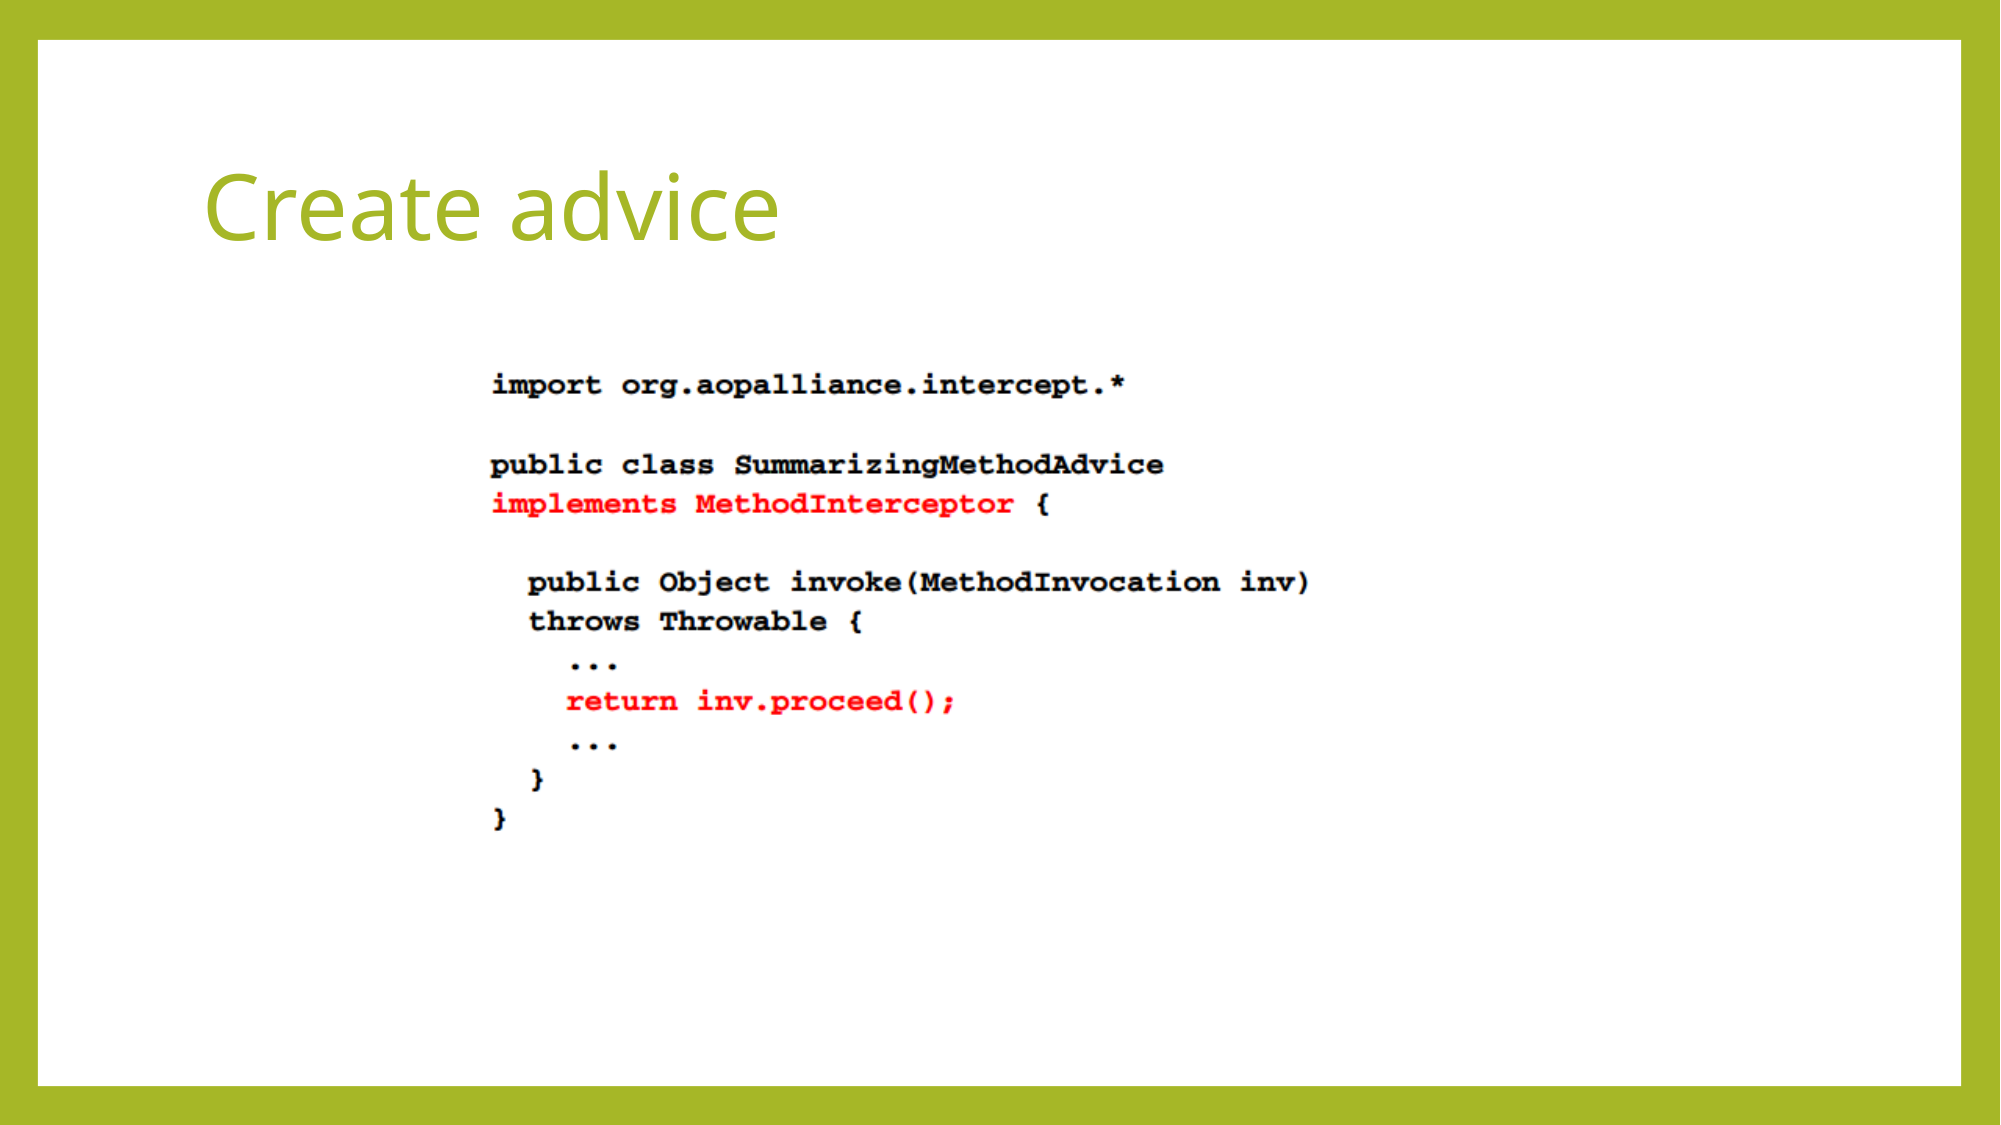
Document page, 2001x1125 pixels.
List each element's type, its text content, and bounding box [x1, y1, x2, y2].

title Create advice [187, 99, 1808, 323]
picture [487, 361, 1513, 845]
